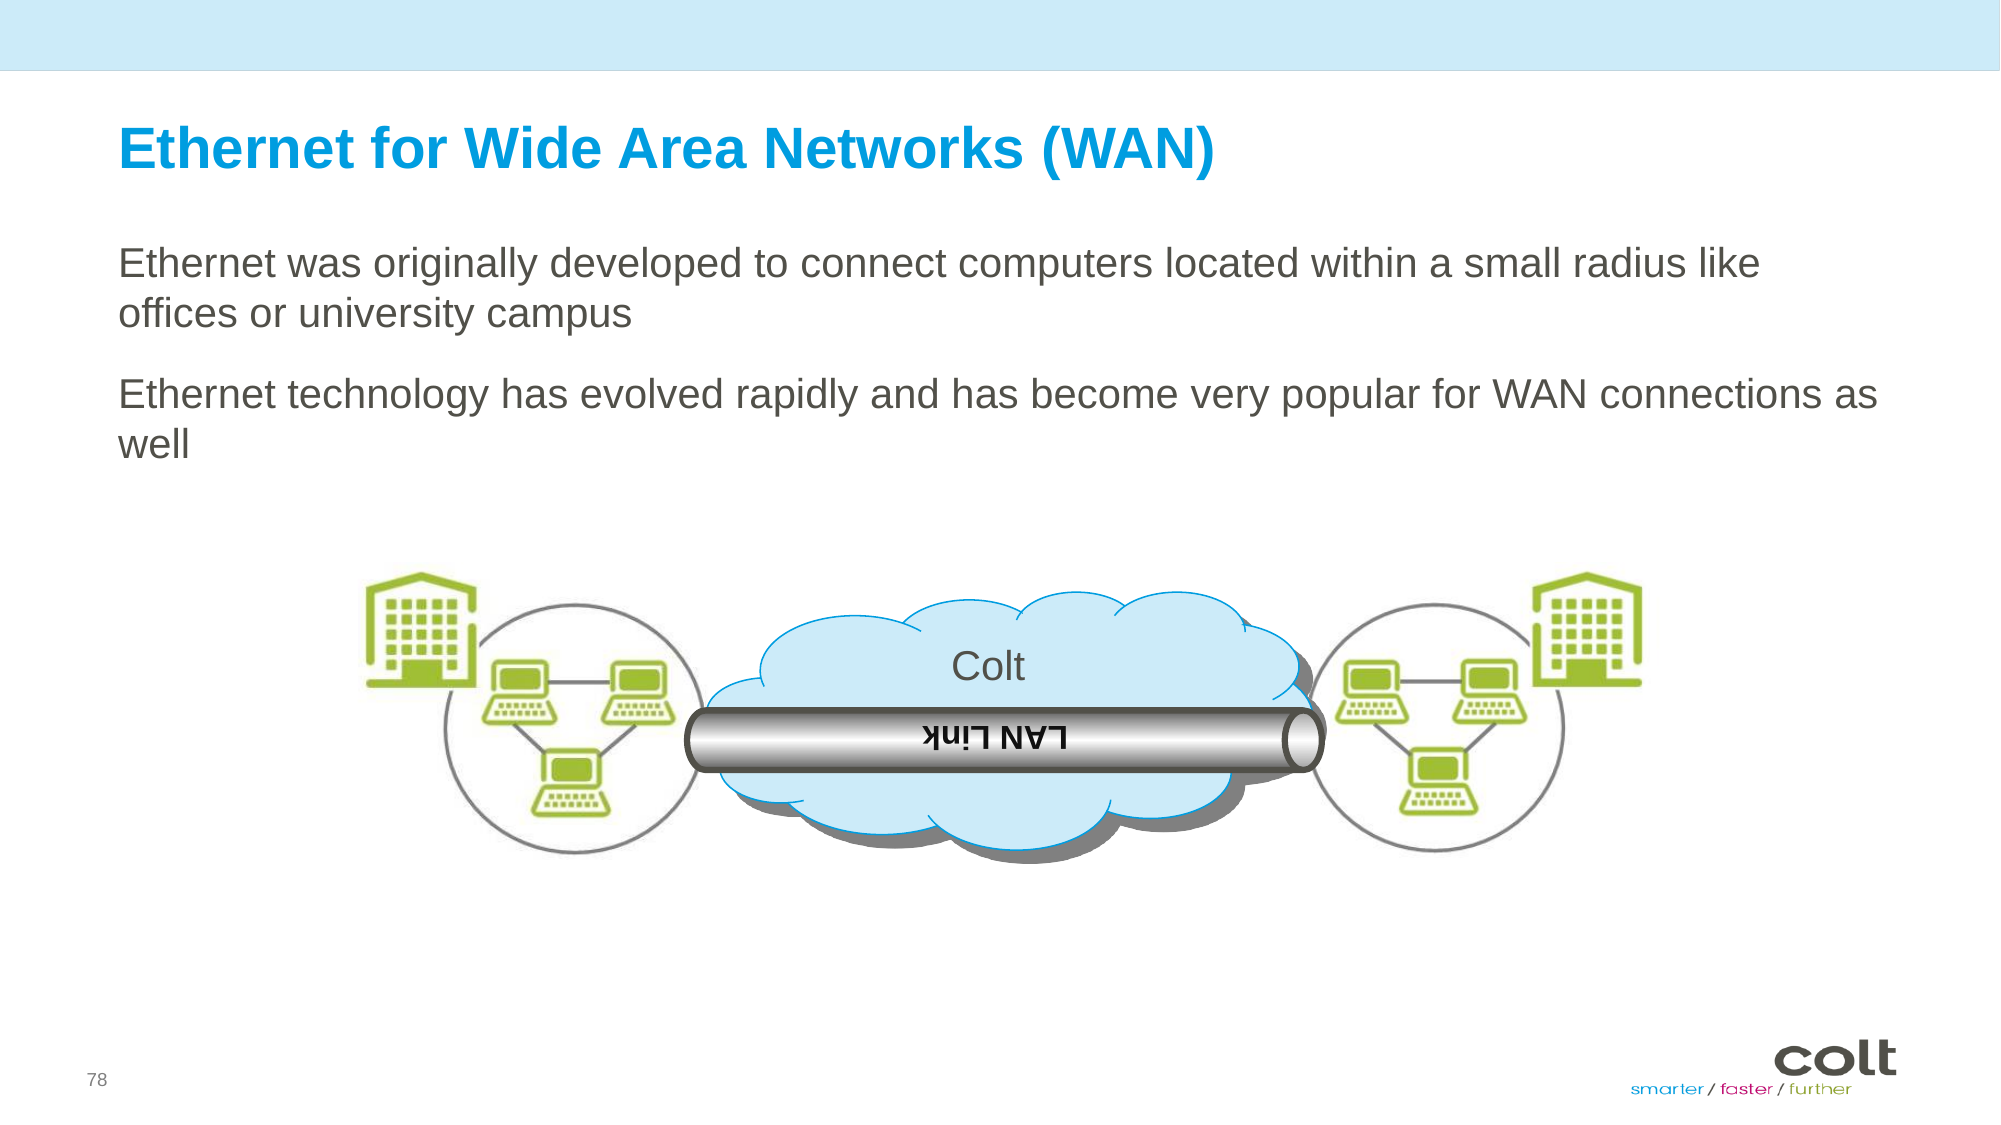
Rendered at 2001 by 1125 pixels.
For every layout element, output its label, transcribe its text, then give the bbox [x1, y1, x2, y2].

text_box Colt [720, 771, 1239, 851]
text_box Colt [720, 592, 1289, 710]
picture [1630, 1039, 1897, 1096]
title Ethernet for Wide Area Networks (WAN) [118, 88, 1890, 213]
text_box LAN Link [720, 710, 1289, 771]
picture [1294, 562, 1667, 859]
list Ethernet was originally developed to connect computers located within a small radius like offices or university campus Ethernet technology has evolved rapidly and has become very popular for WAN connections as well [118, 235, 1889, 1036]
picture [341, 562, 716, 861]
